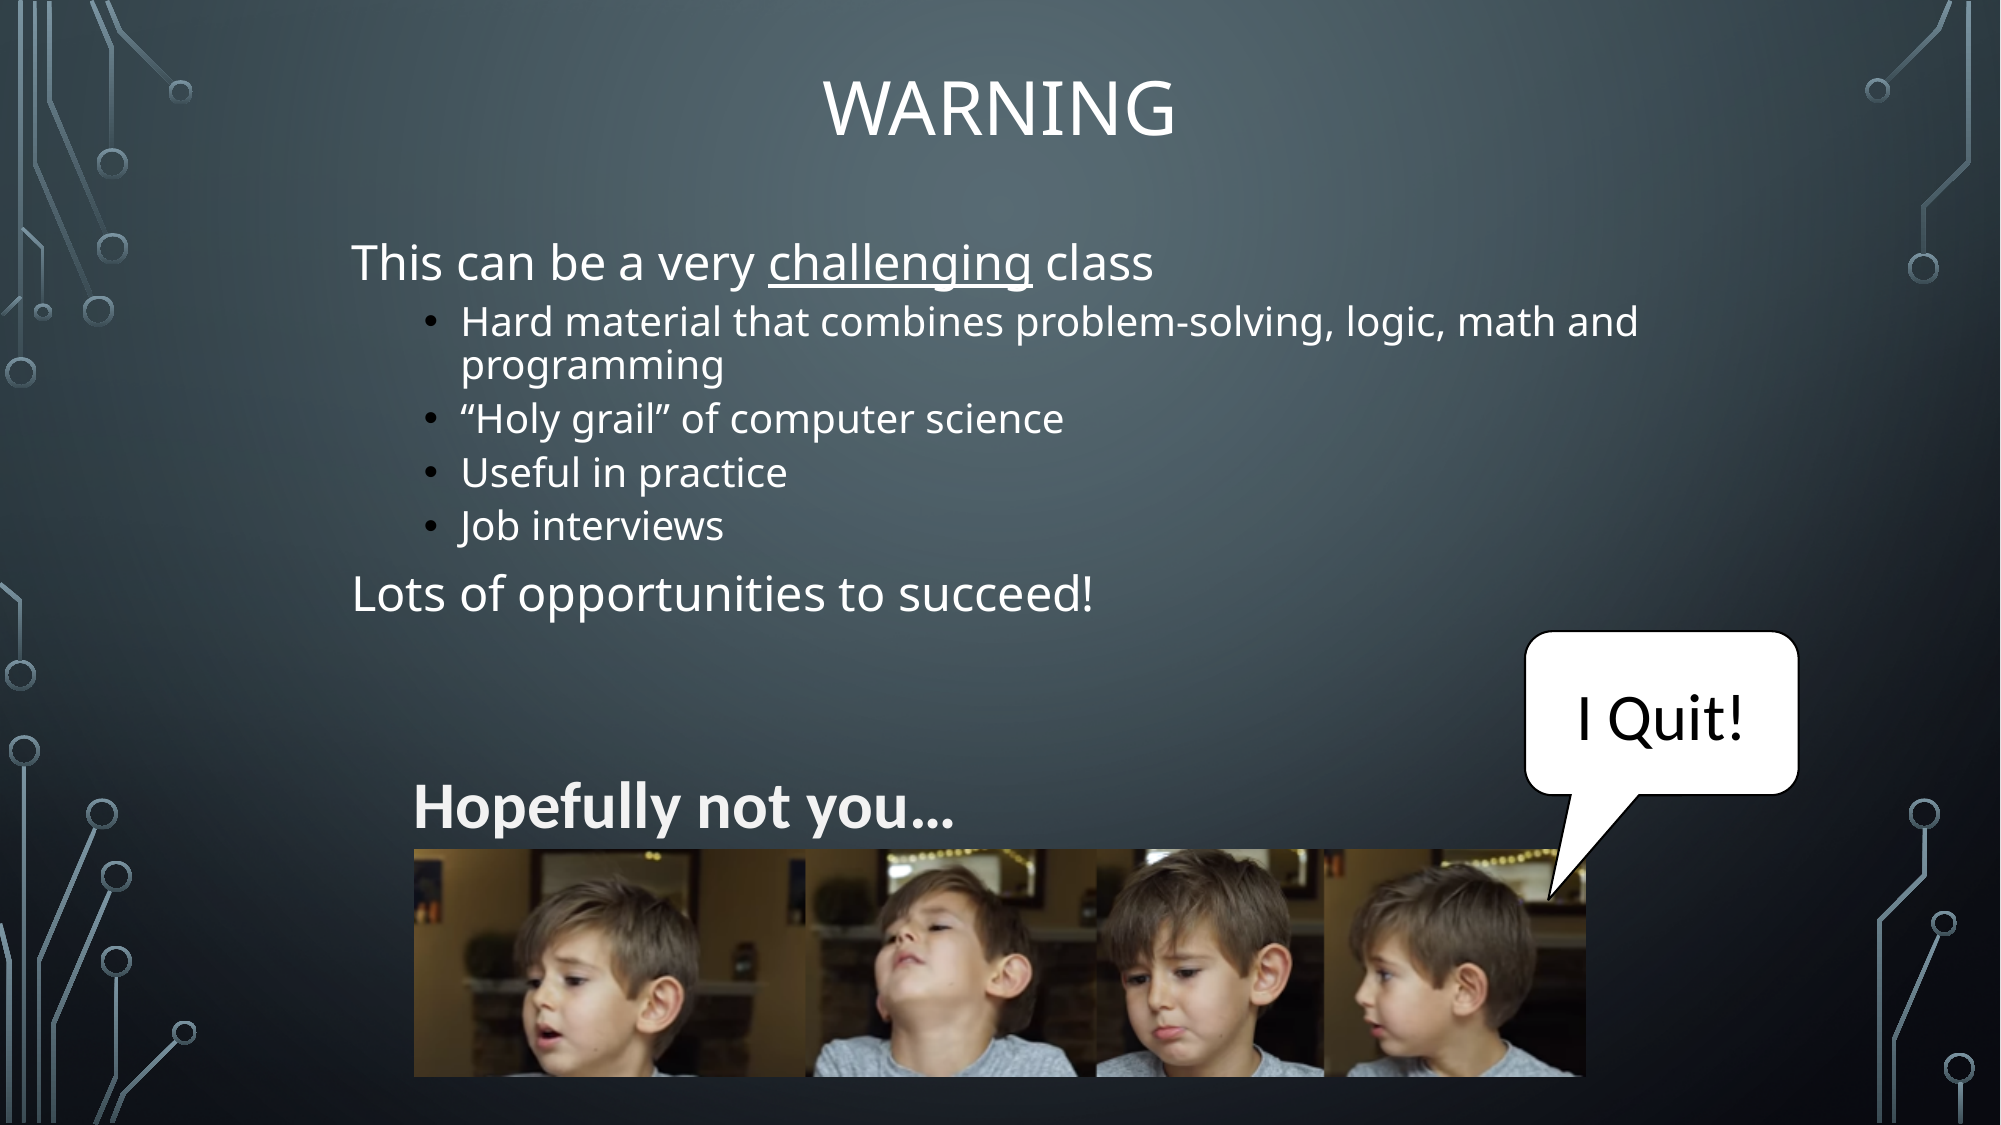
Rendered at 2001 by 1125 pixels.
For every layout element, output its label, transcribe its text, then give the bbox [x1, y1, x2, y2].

list This can be a very challenging class Hard material that combines problem-solving, logic, math and programming “Holy grail” of computer science Useful in practice Job interviews Lots of opportunities to succeed! [336, 231, 1750, 632]
picture [414, 849, 1586, 1078]
title Warning [0, 0, 2000, 223]
text_box I Quit! [1524, 631, 1799, 857]
text_box Hopefully not you… [398, 754, 978, 849]
